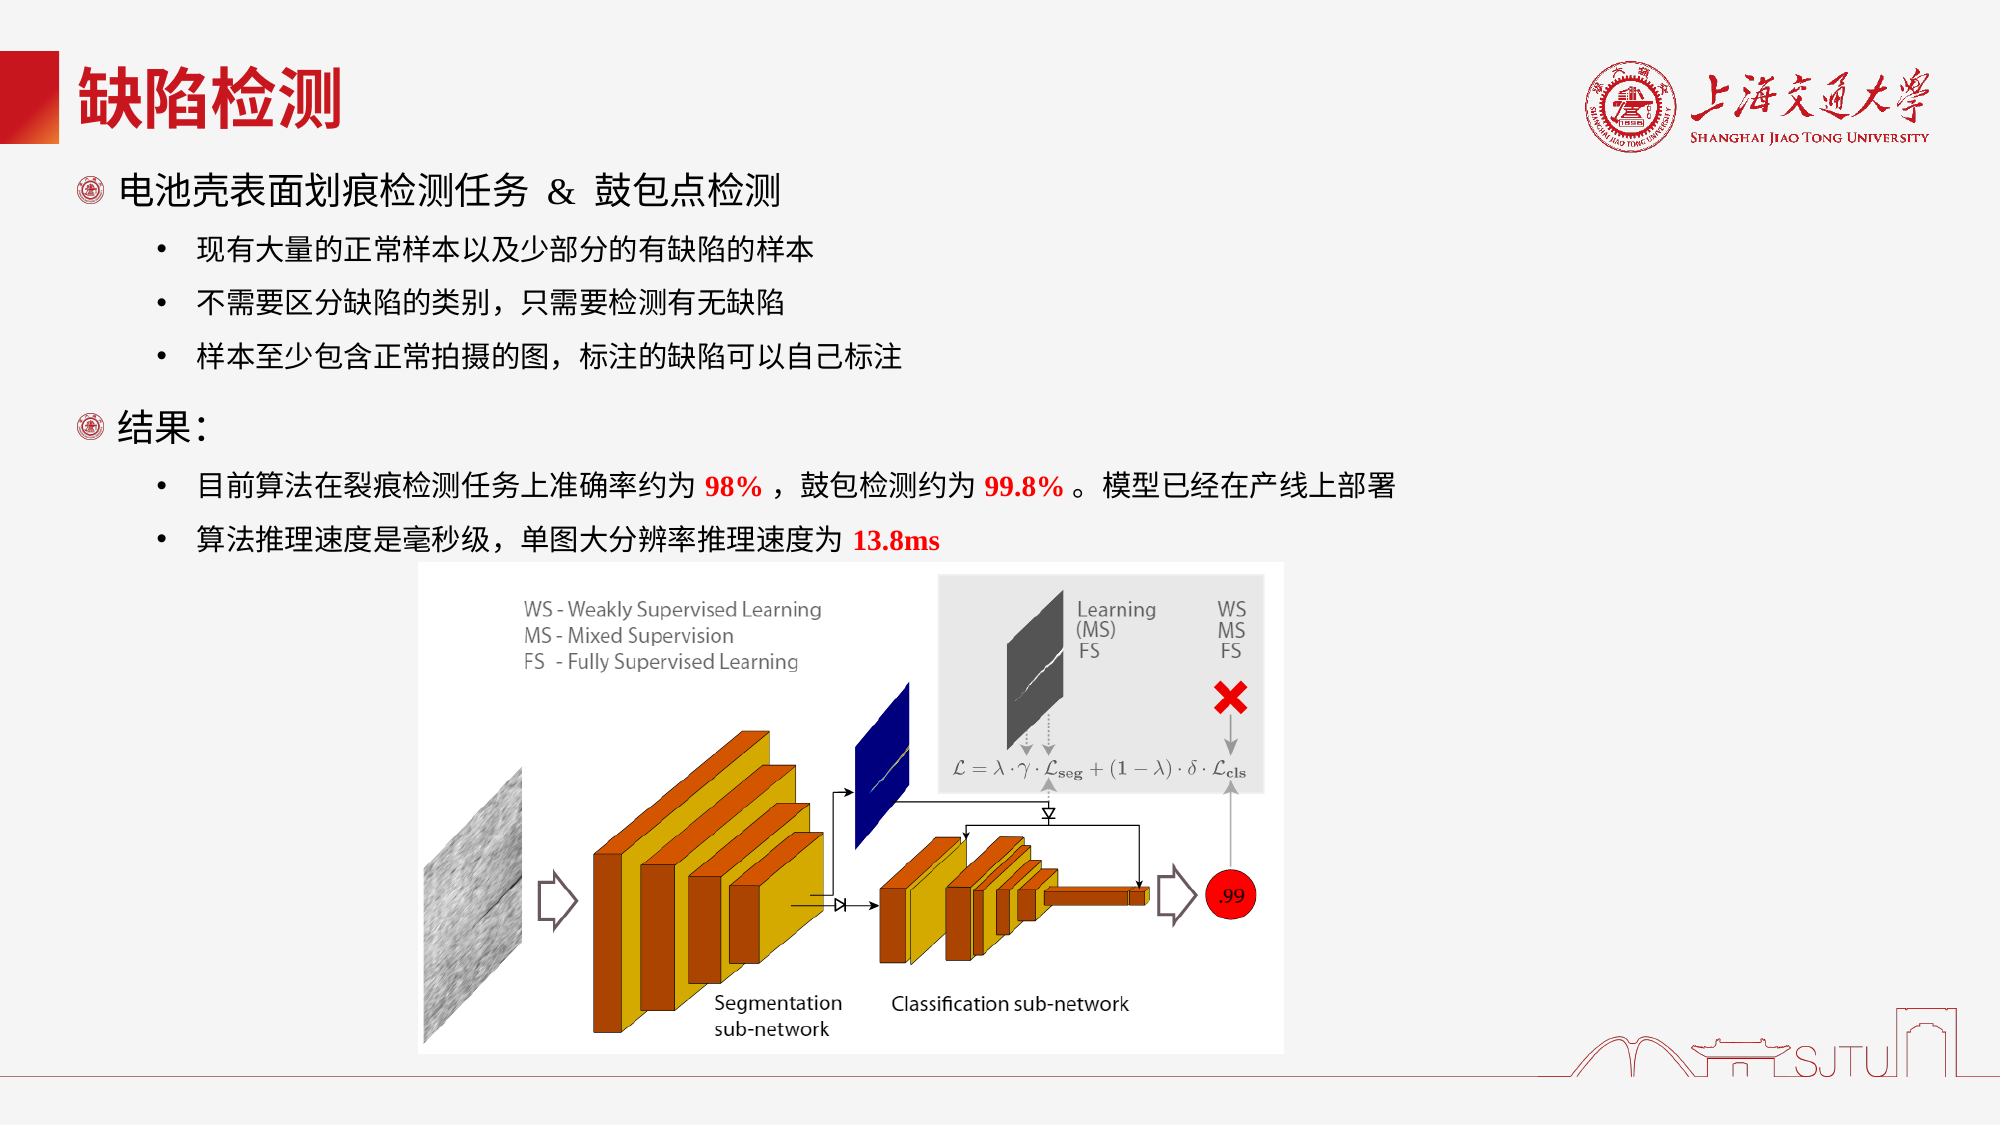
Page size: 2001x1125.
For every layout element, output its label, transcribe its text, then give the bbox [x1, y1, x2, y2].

picture [77, 176, 104, 204]
list 电池壳表面划痕检测任务 & 鼓包点检测 现有大量的正常样本以及少部分的有缺陷的样本 不需要区分缺陷的类别，只需要检测有无缺陷 样本至少包含正常拍摄的图，标注的缺陷可以自己标注 结果： 目前算法在裂痕检测任务上准确率约为98%，鼓包检测约为99.8%。模型已经在产线上部署 算法推理速度是毫秒级，单图大分辨率推理速度为13.8ms [62, 151, 1938, 808]
title 缺陷检测 [62, 43, 1530, 151]
picture [77, 413, 104, 440]
picture [0, 562, 2000, 1077]
picture [1567, 43, 1946, 168]
